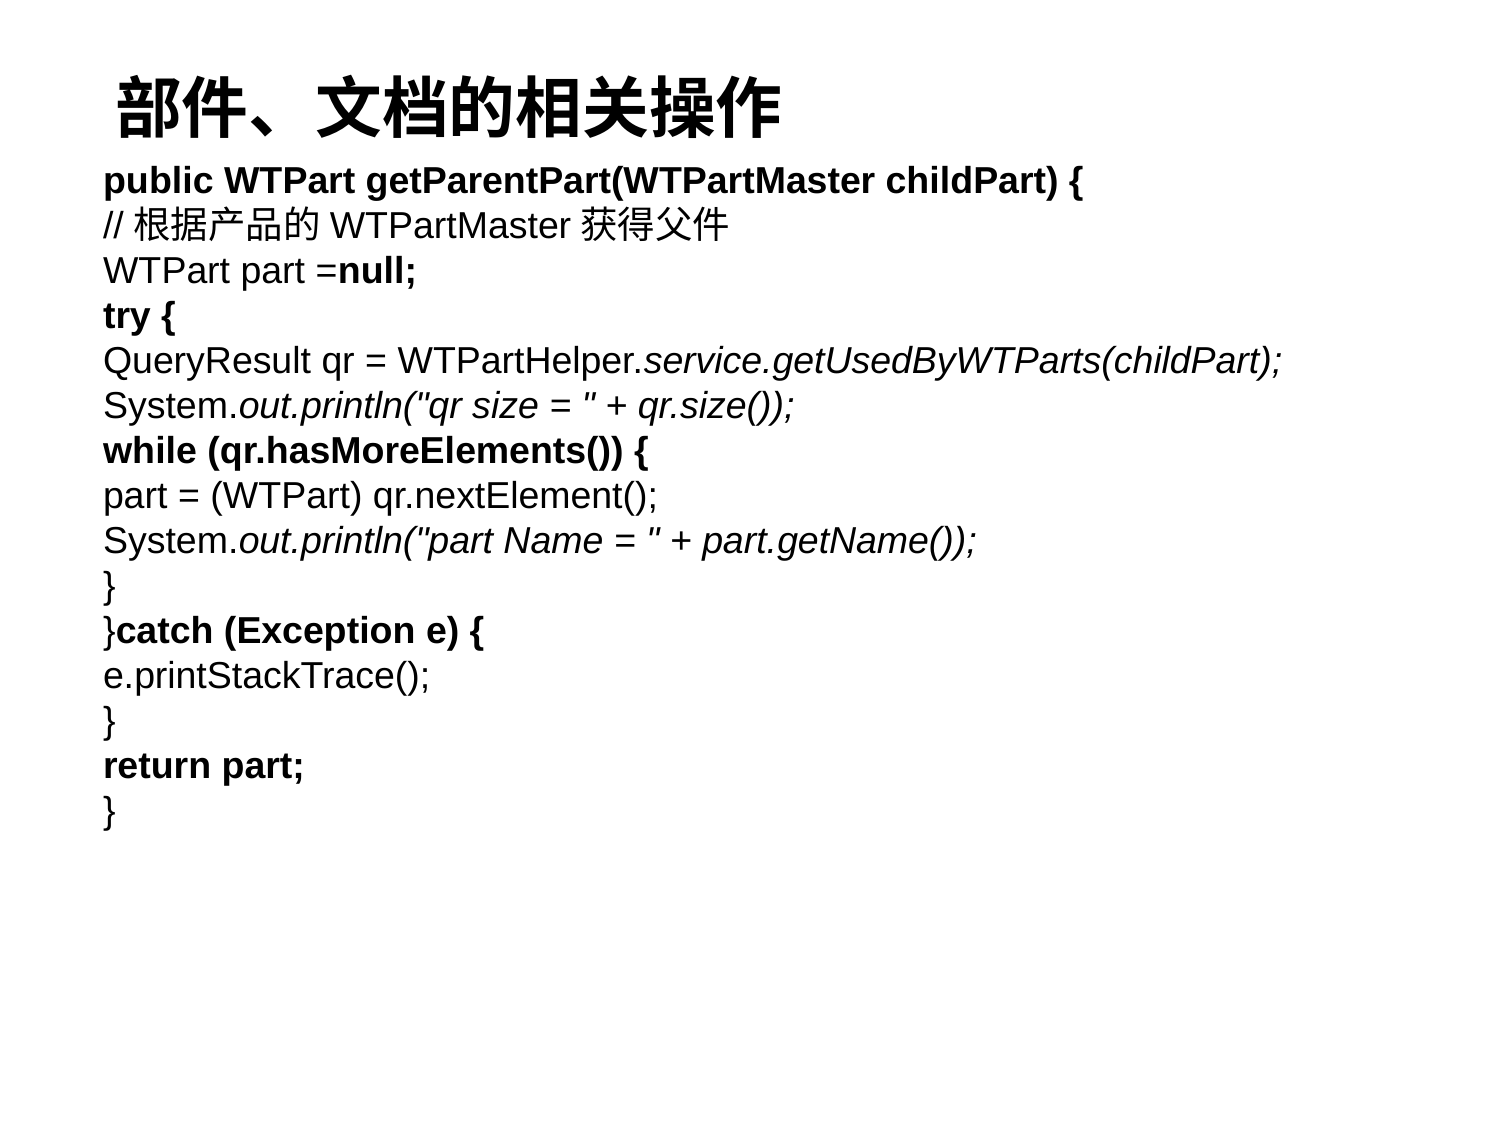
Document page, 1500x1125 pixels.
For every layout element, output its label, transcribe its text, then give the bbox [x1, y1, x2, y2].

text_box public WTPart getParentPart(WTPartMaster childPart) { //根据产品的WTPartMaster获得父件 WTPart part =null; try { QueryResult qr = WTPartHelper.service.getUsedByWTParts(childPart); System.out.println("qr size = " + qr.size()); while (qr.hasMoreElements()) { part = (WTPart) qr.nextElement(); System.out.println("part Name = " + part.getName()); } }catch (Exception e) { e.printStackTrace(); } return part; } [88, 148, 1353, 838]
title 部件、文档的相关操作 [100, 52, 1395, 154]
